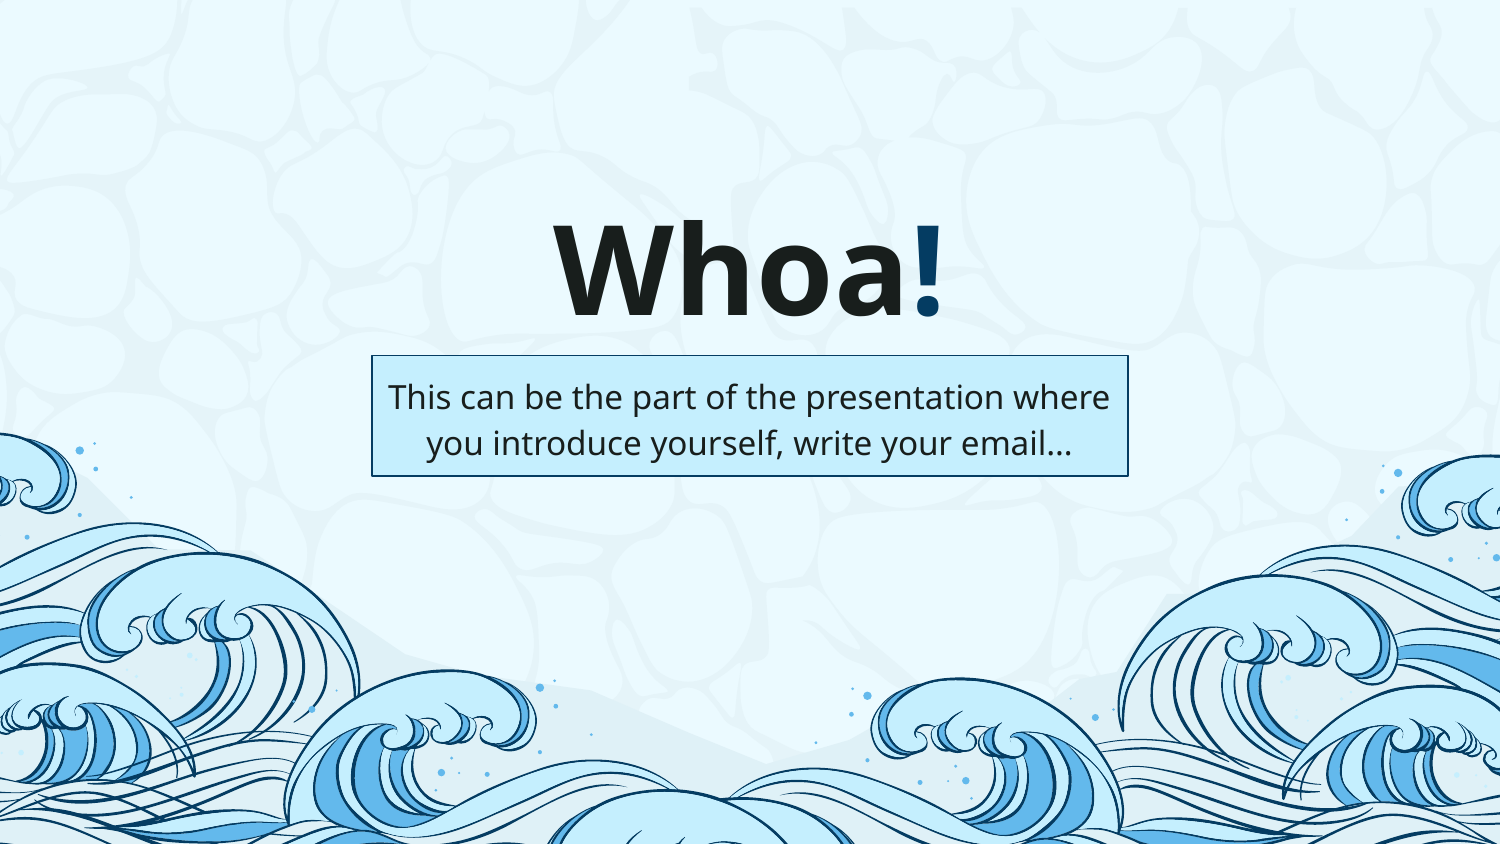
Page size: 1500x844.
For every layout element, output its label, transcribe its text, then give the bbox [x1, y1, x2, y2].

subtitle This can be the part of the presentation where you introduce yourself, write your email… [371, 355, 1129, 477]
title Whoa! [371, 164, 1129, 355]
